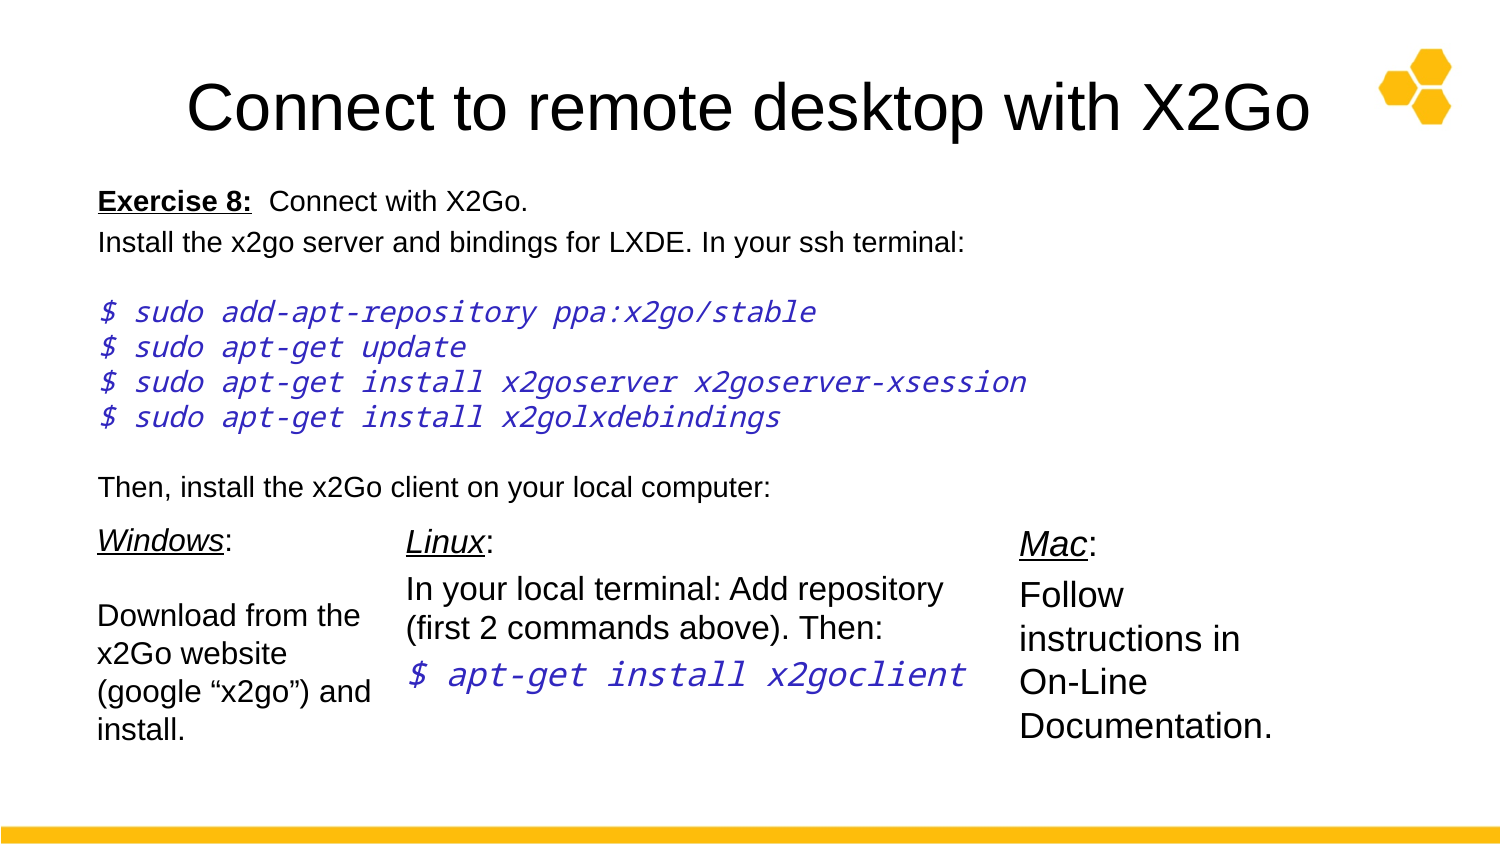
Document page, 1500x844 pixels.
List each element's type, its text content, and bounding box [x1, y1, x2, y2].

title Connect to remote desktop with X2Go [75, 33, 1425, 175]
list Mac: Follow instructions in On-Line Documentation. [1004, 513, 1324, 755]
list Windows: Download from the x2Go website (google “x2go”) and install. [81, 512, 391, 755]
picture [0, 0, 1500, 844]
list Linux: In your local terminal: Add repository (first 2 commands above). Then: $ apt-get install x2goclient [391, 512, 1005, 755]
list Exercise 8: Connect with X2Go. Install the x2go server and bindings for LXDE. In your ssh terminal: $ sudo add-apt-repository ppa:x2go/stable $ sudo apt-get update $ sudo apt-get install x2goserver x2goserver-xsession $ sudo apt-get install x2golxdebindings Then, install the x2Go client on your local computer: [82, 174, 1277, 513]
